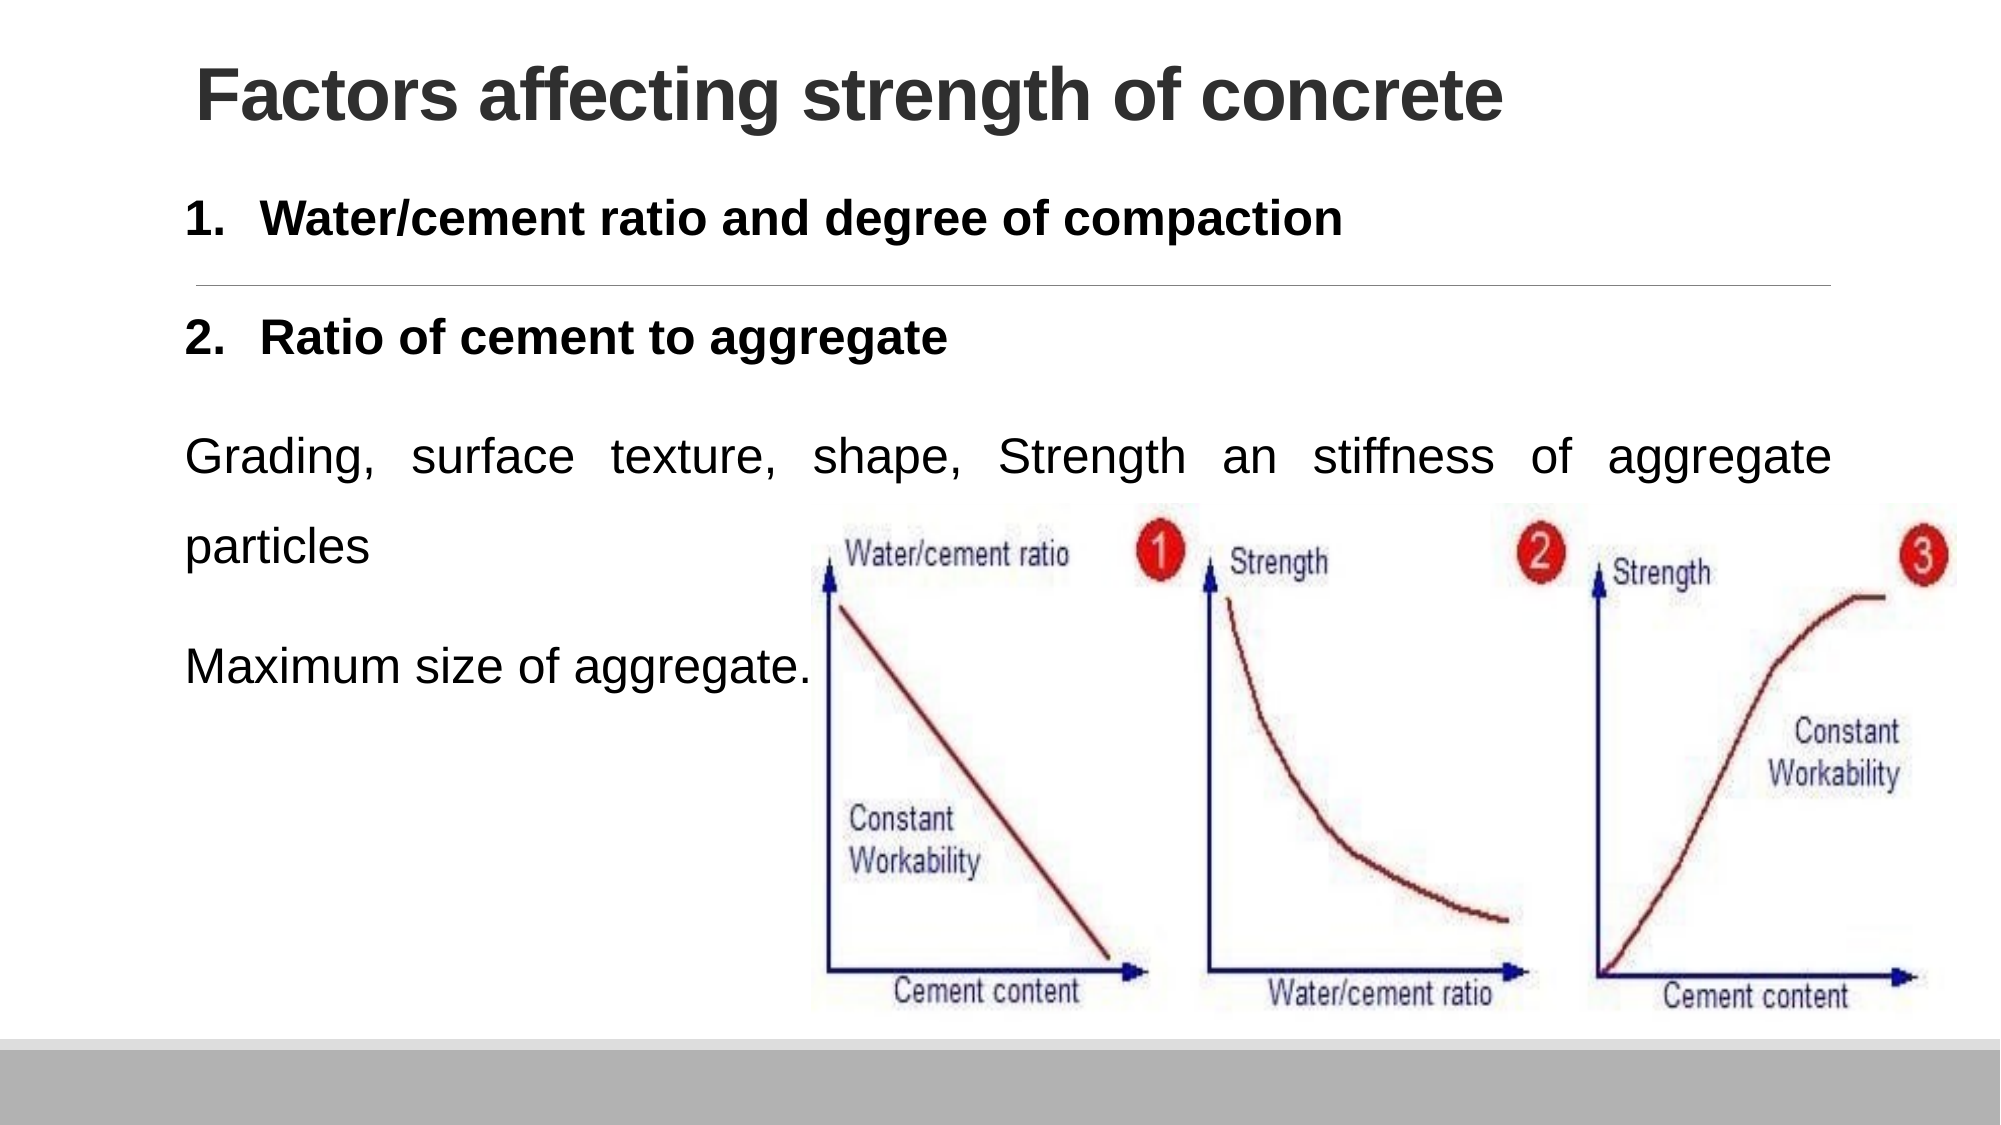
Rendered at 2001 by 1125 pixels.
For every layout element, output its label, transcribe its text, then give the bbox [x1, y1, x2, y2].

picture [810, 502, 1958, 1036]
title Factors affecting strength of concrete [180, 19, 1831, 144]
list Water/cement ratio and degree of compaction Ratio of cement to aggregate Grading, surface texture, shape, Strength an stiffness of aggregate particles Maximum size of aggregate. [184, 148, 1835, 808]
